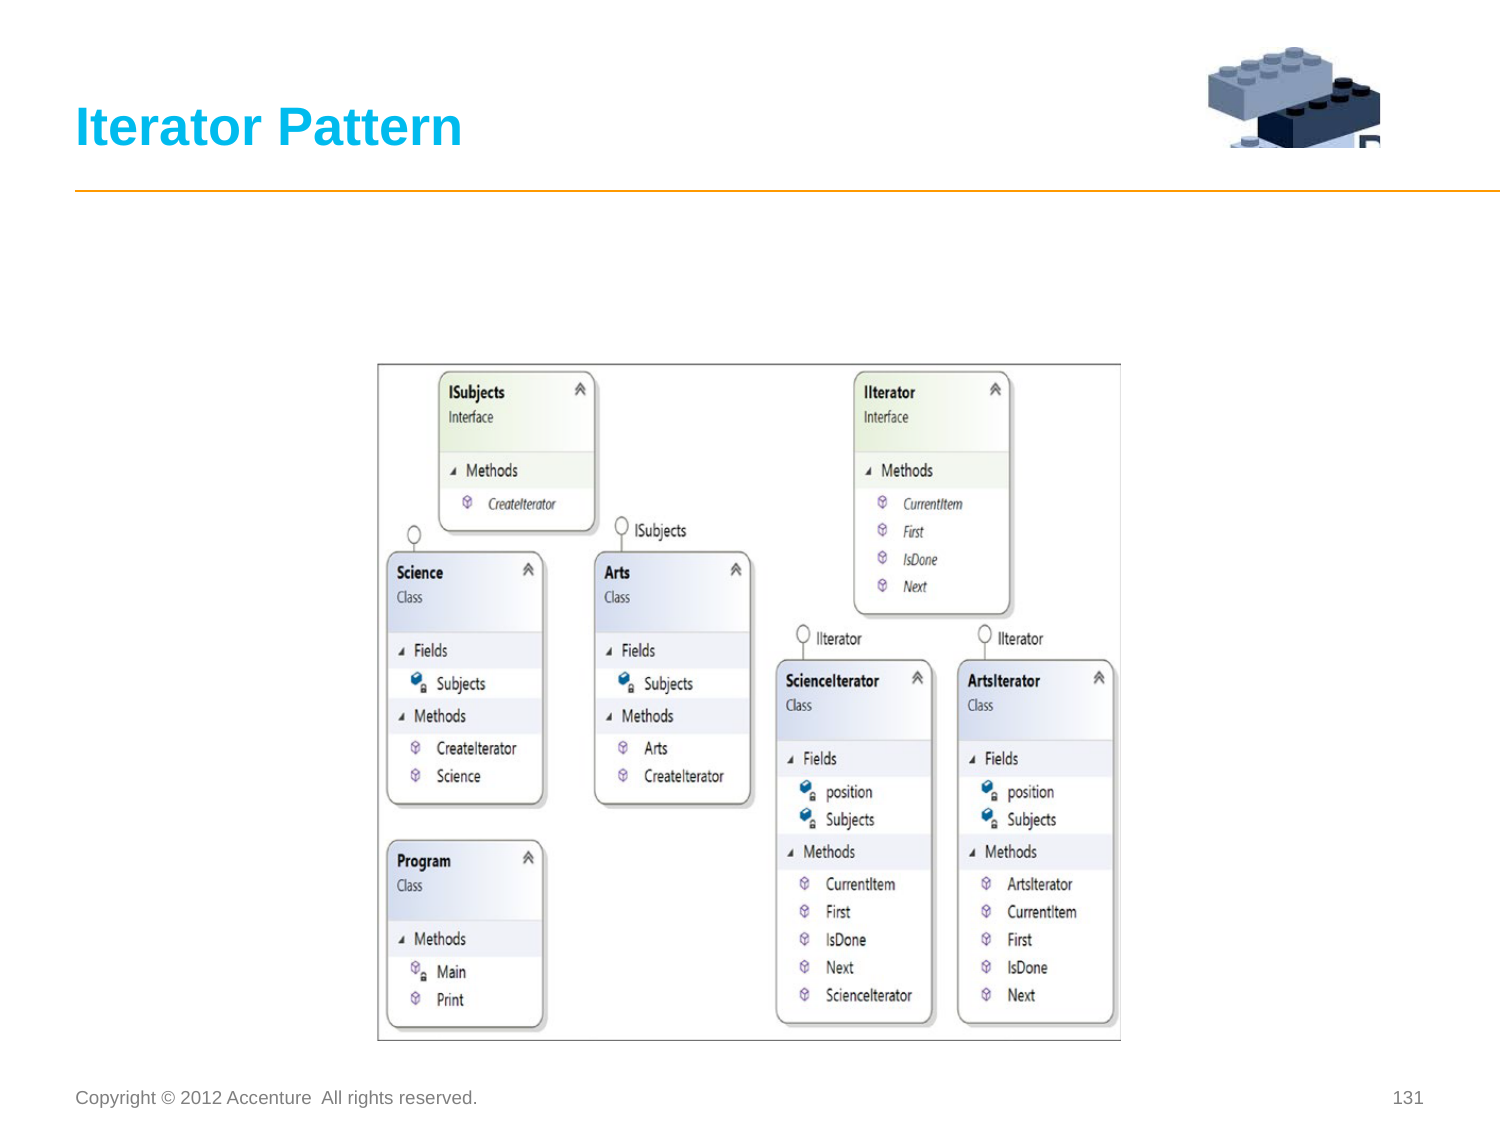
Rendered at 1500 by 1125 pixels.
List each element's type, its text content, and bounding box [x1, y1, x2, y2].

title Iterator Pattern [75, 27, 1422, 157]
picture [375, 362, 1122, 1041]
